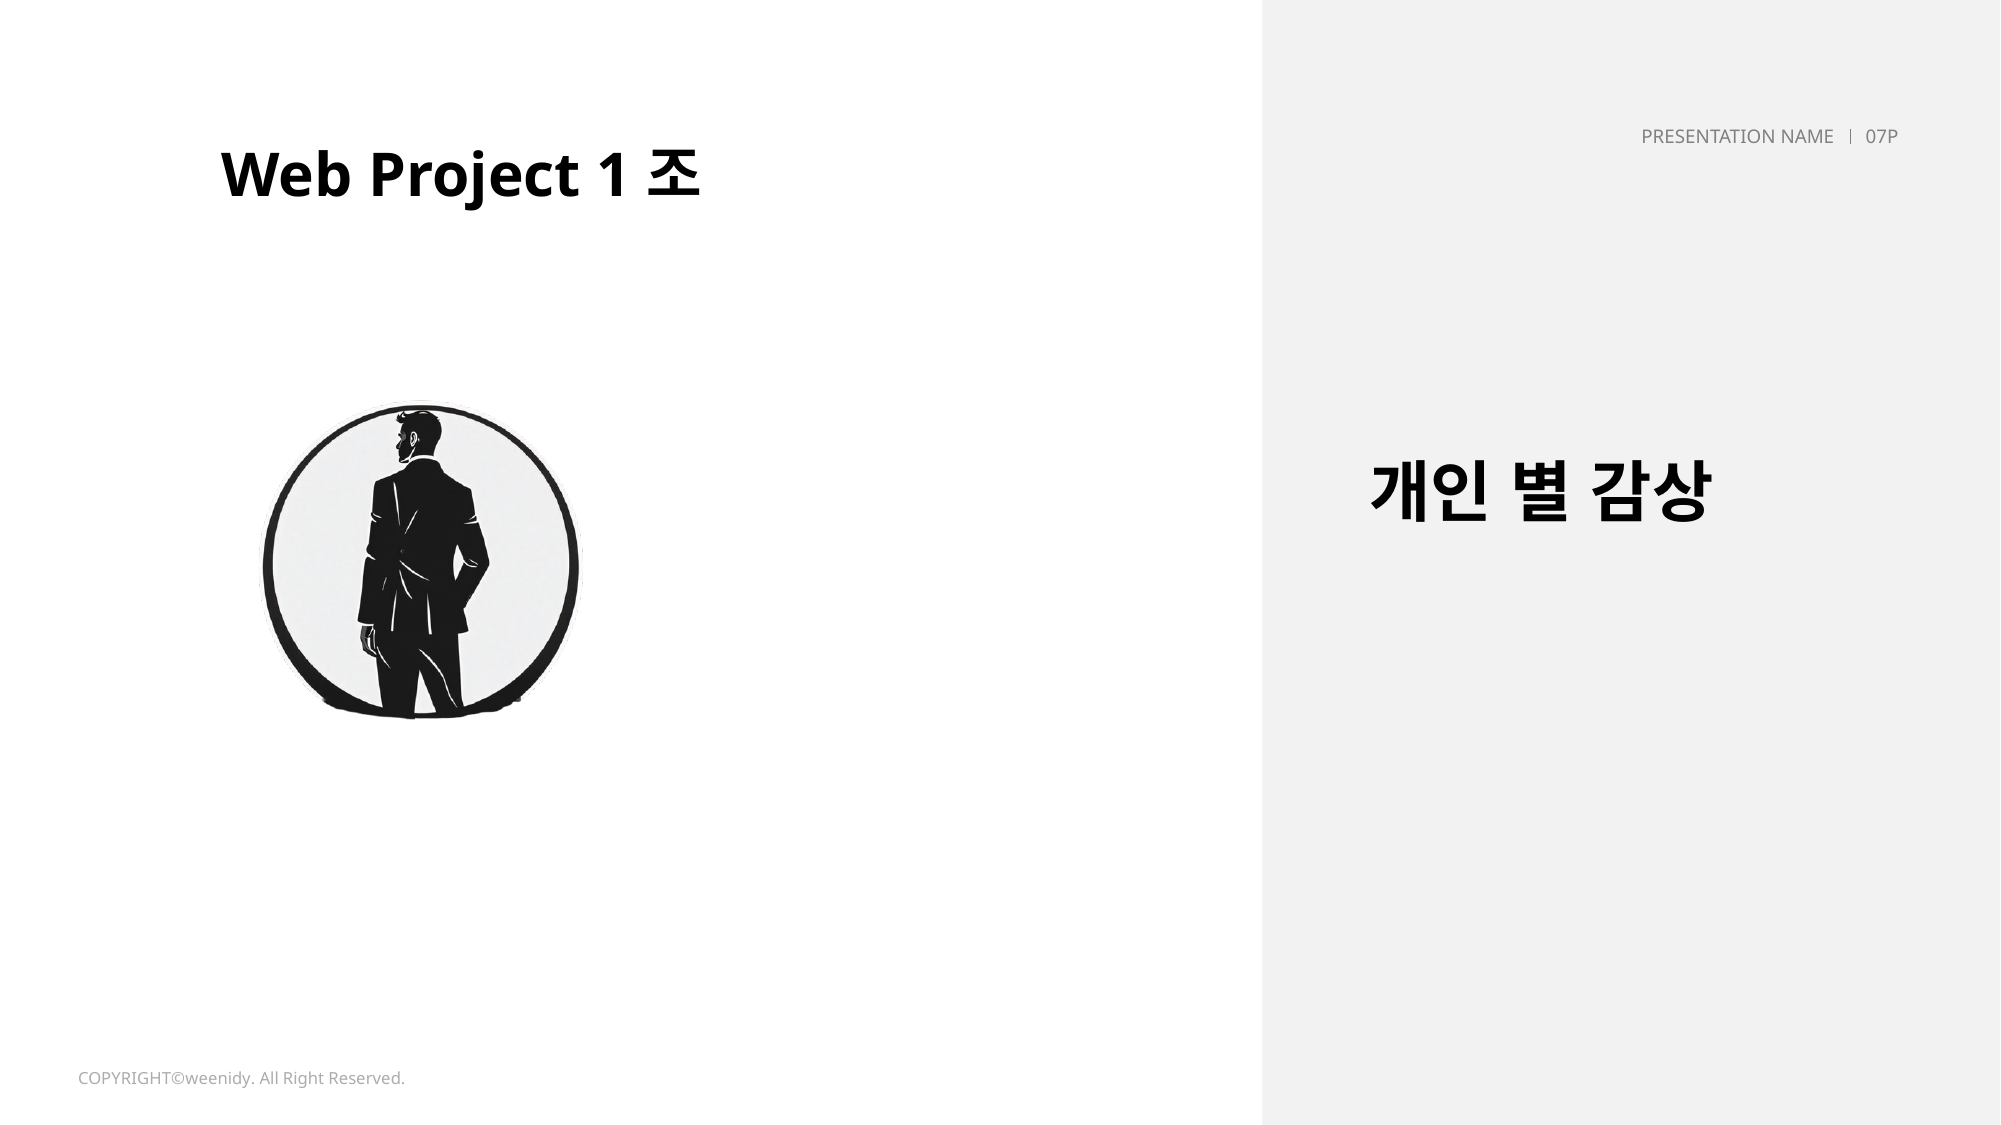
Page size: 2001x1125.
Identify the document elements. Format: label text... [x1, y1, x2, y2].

text_box PRESENTATION NAME [1606, 120, 1850, 164]
text_box 07P [1850, 117, 1914, 155]
text_box [1261, 0, 2000, 1125]
text_box 개인 별 감상 [1354, 428, 1811, 563]
text_box COPYRIGHT©weenidy. All Right Reserved. [63, 1045, 642, 1096]
picture [228, 387, 614, 725]
text_box Web Project 1조 [206, 128, 1190, 216]
